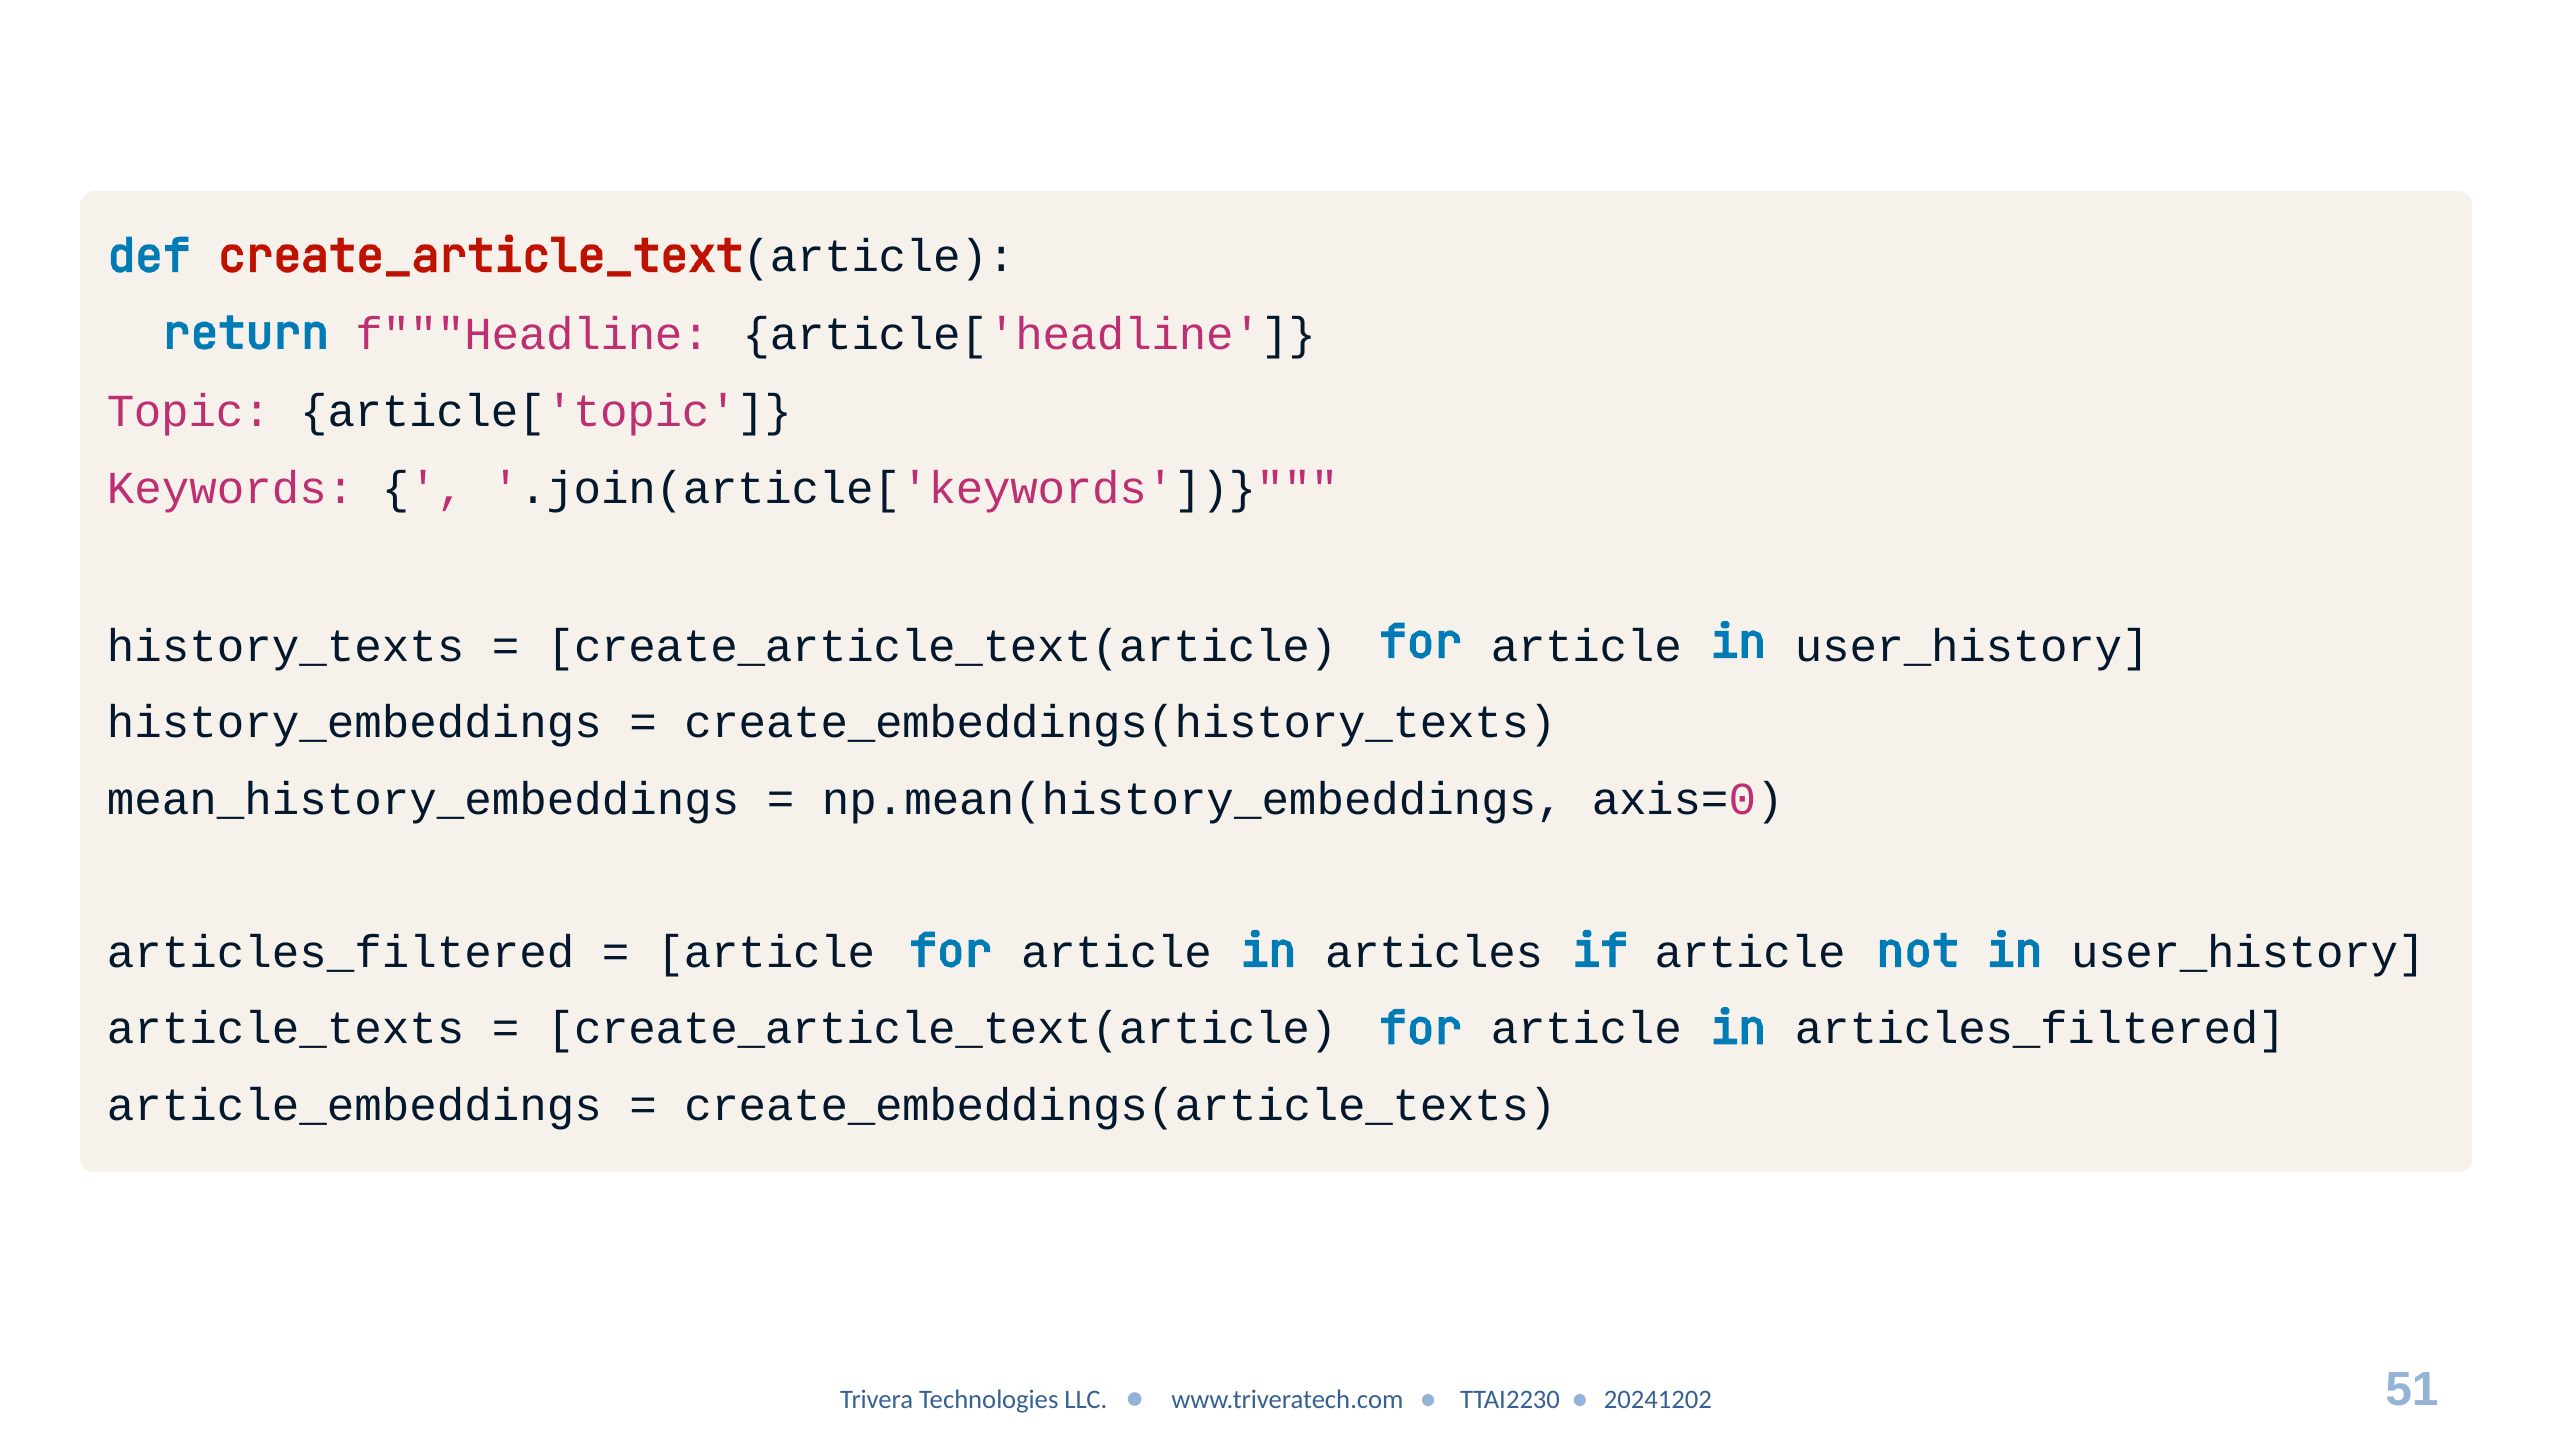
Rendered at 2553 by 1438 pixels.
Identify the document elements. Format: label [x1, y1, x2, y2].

picture [80, 191, 2472, 1173]
text_box [382, 459, 1764, 659]
